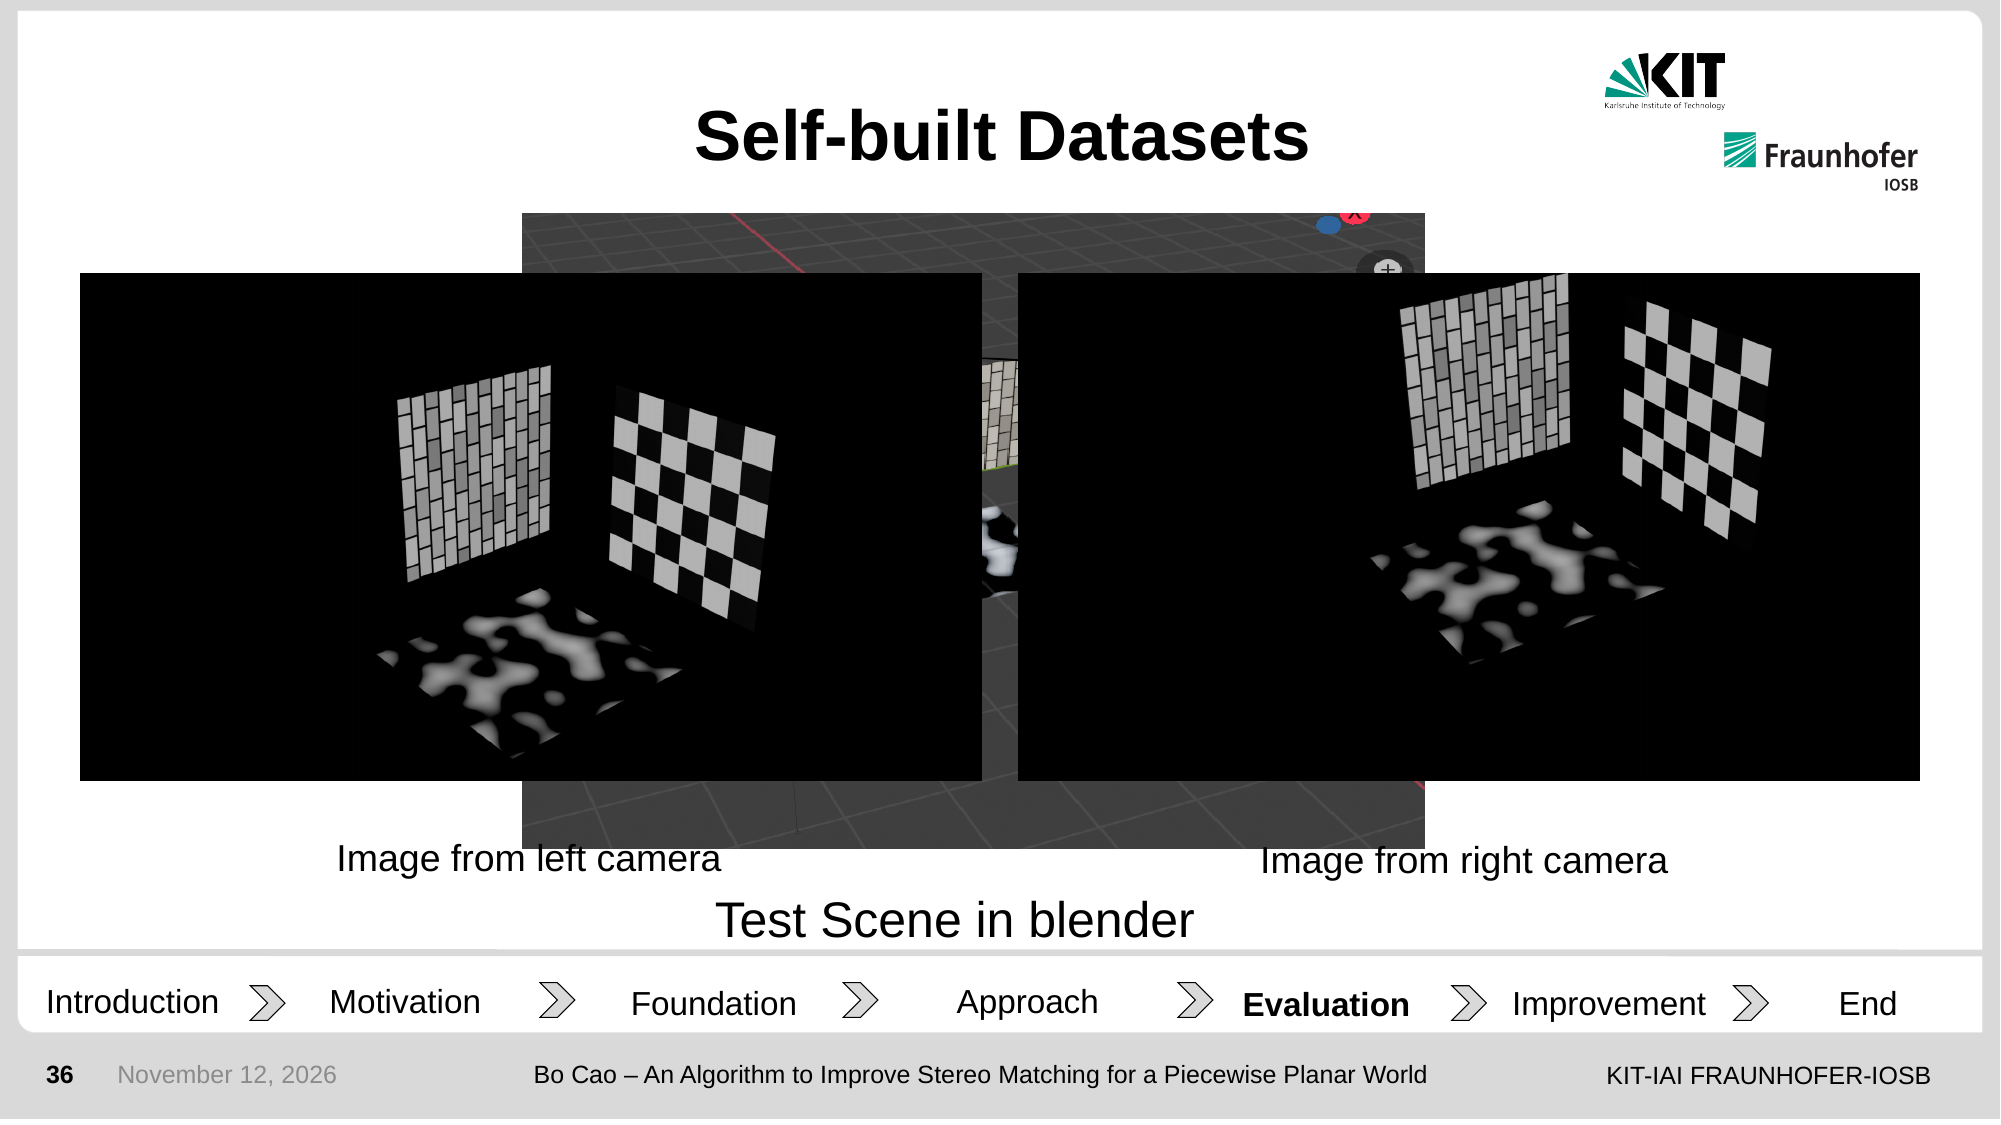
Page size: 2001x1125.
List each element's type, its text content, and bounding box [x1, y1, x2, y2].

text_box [522, 213, 1425, 952]
picture [0, 0, 2000, 1119]
text_box Image from right camera [1425, 828, 1693, 889]
slide_number 36 [45, 1058, 118, 1119]
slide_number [118, 1058, 397, 1119]
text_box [7, 952, 1993, 1031]
text_box Image from left camera [321, 826, 522, 886]
title Self-built Datasets [86, 72, 1920, 176]
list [1018, 273, 1920, 781]
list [80, 273, 982, 781]
